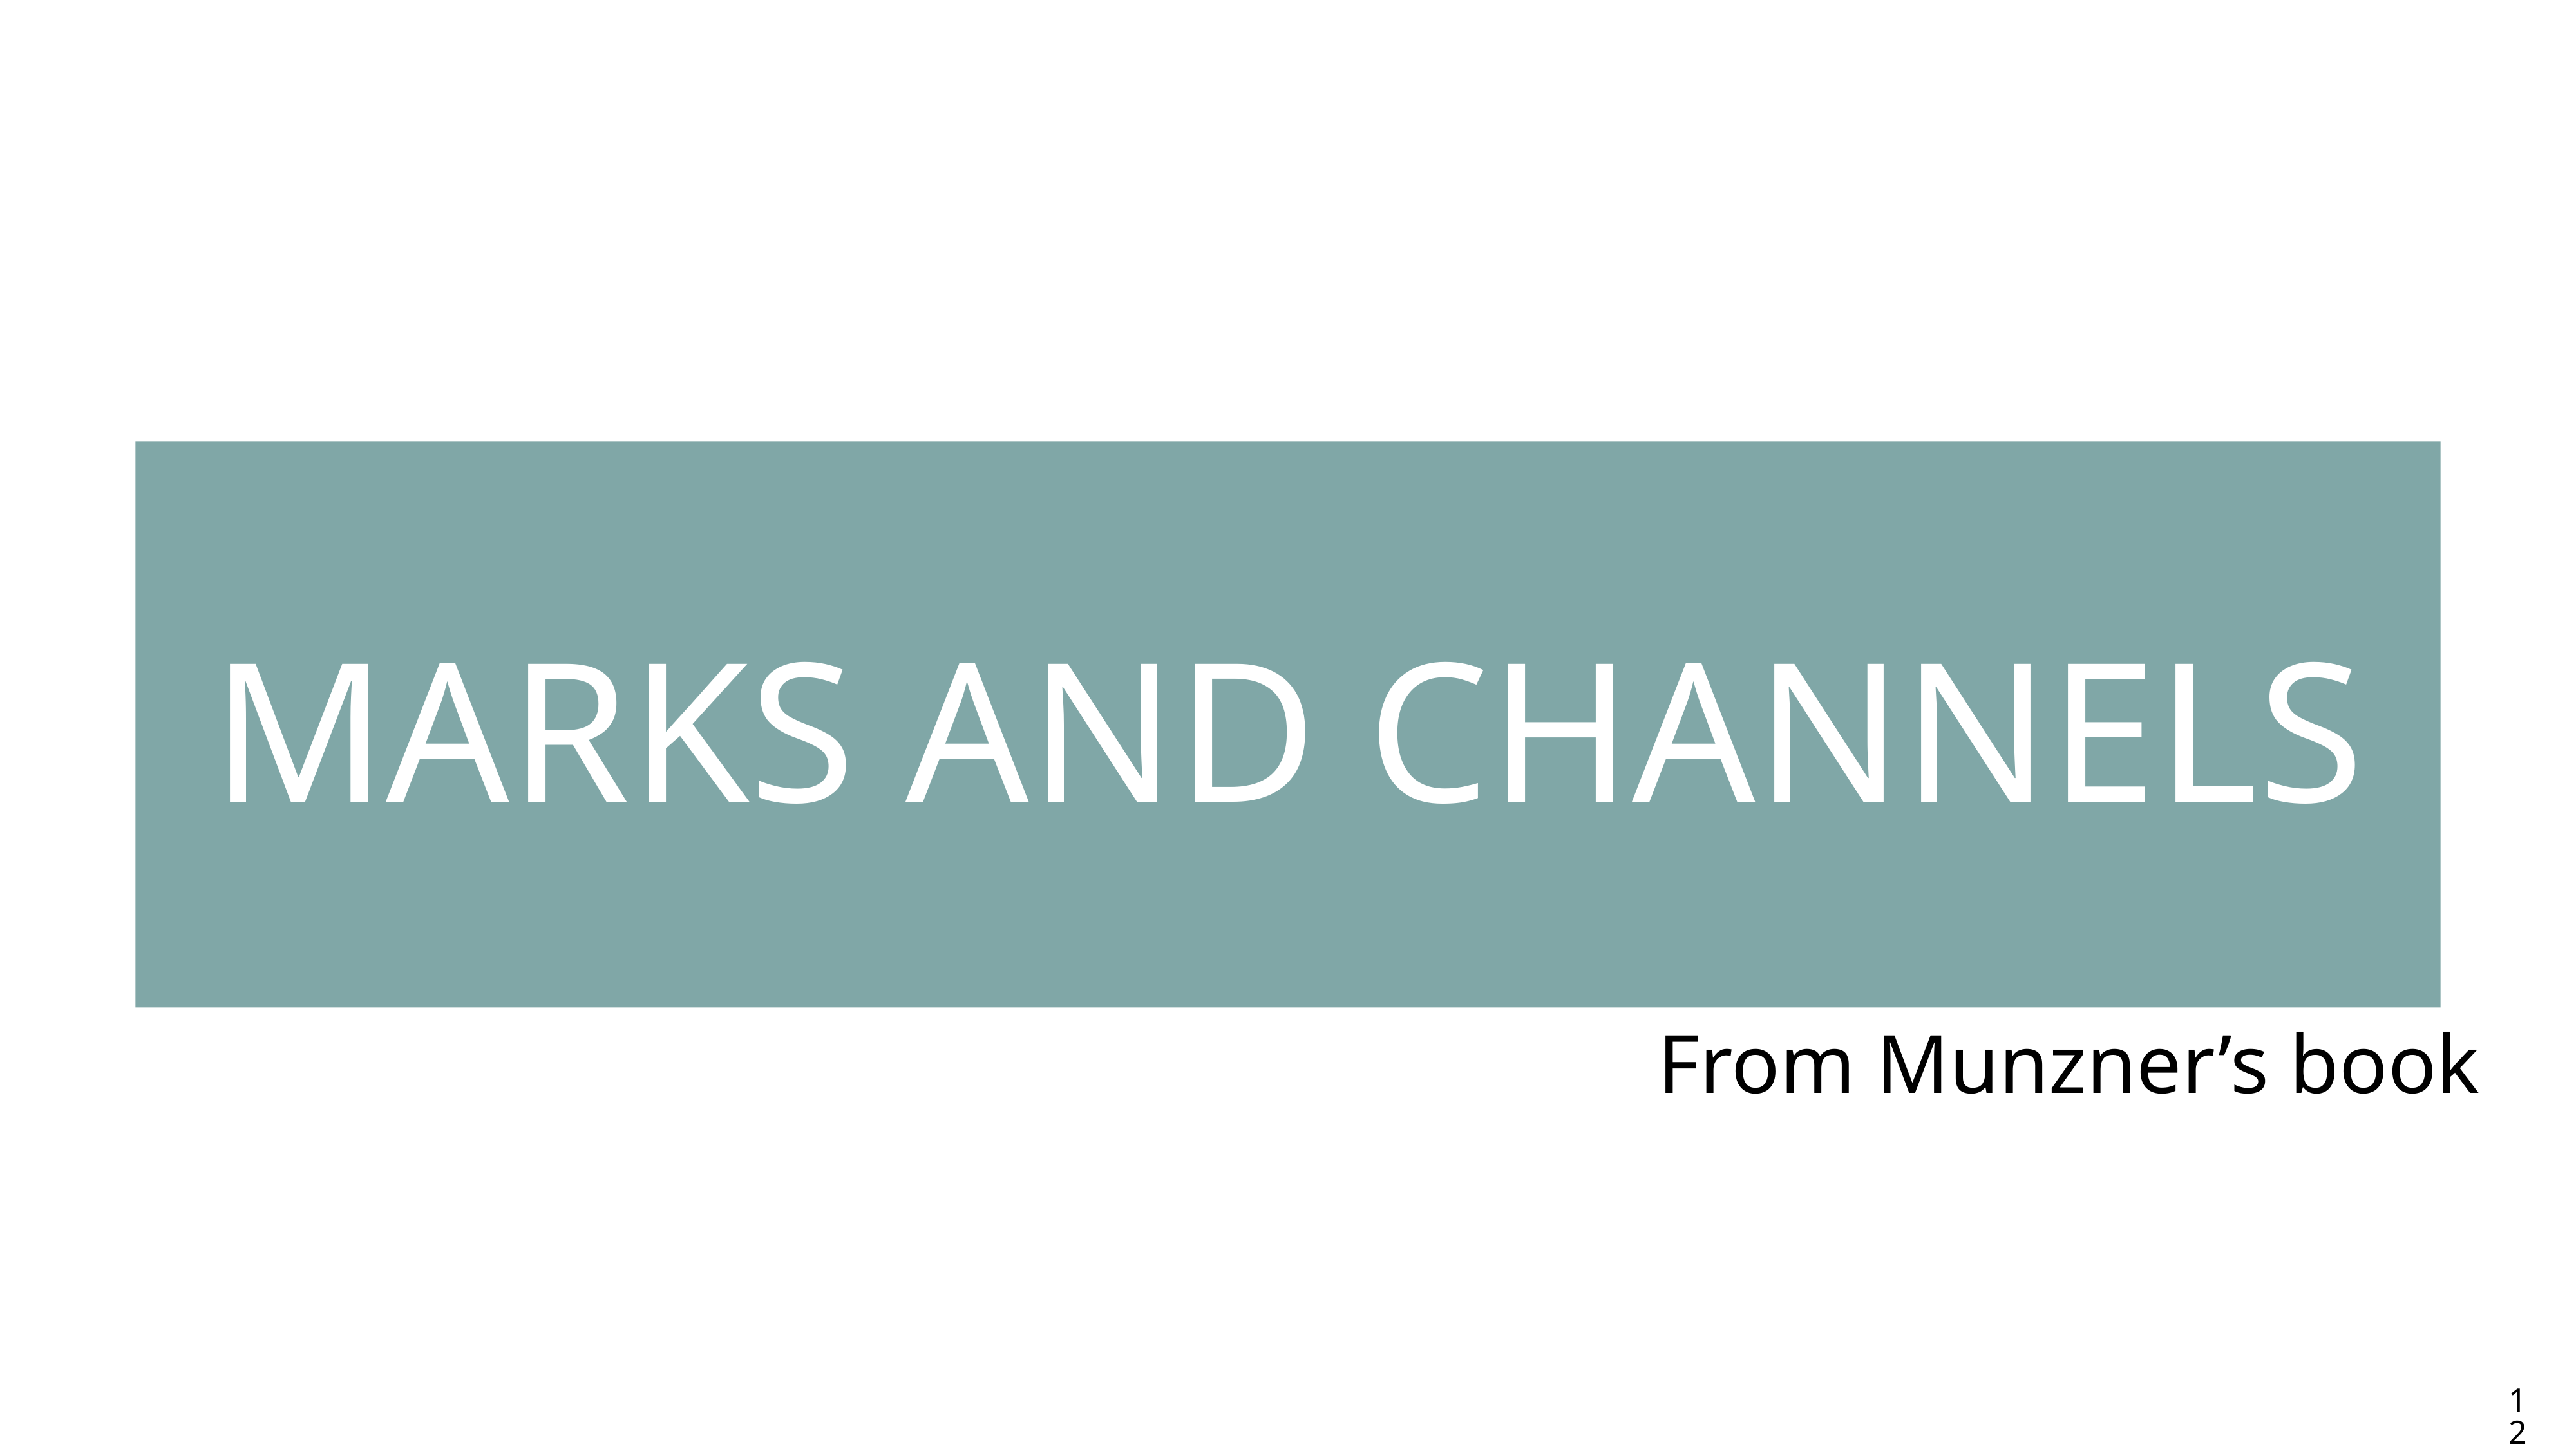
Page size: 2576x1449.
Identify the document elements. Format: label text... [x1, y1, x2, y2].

title Marks and Channels [135, 440, 2441, 1009]
text_box From Munzner’s book [1653, 1007, 2486, 1115]
slide_number 12 [2503, 1380, 2548, 1430]
